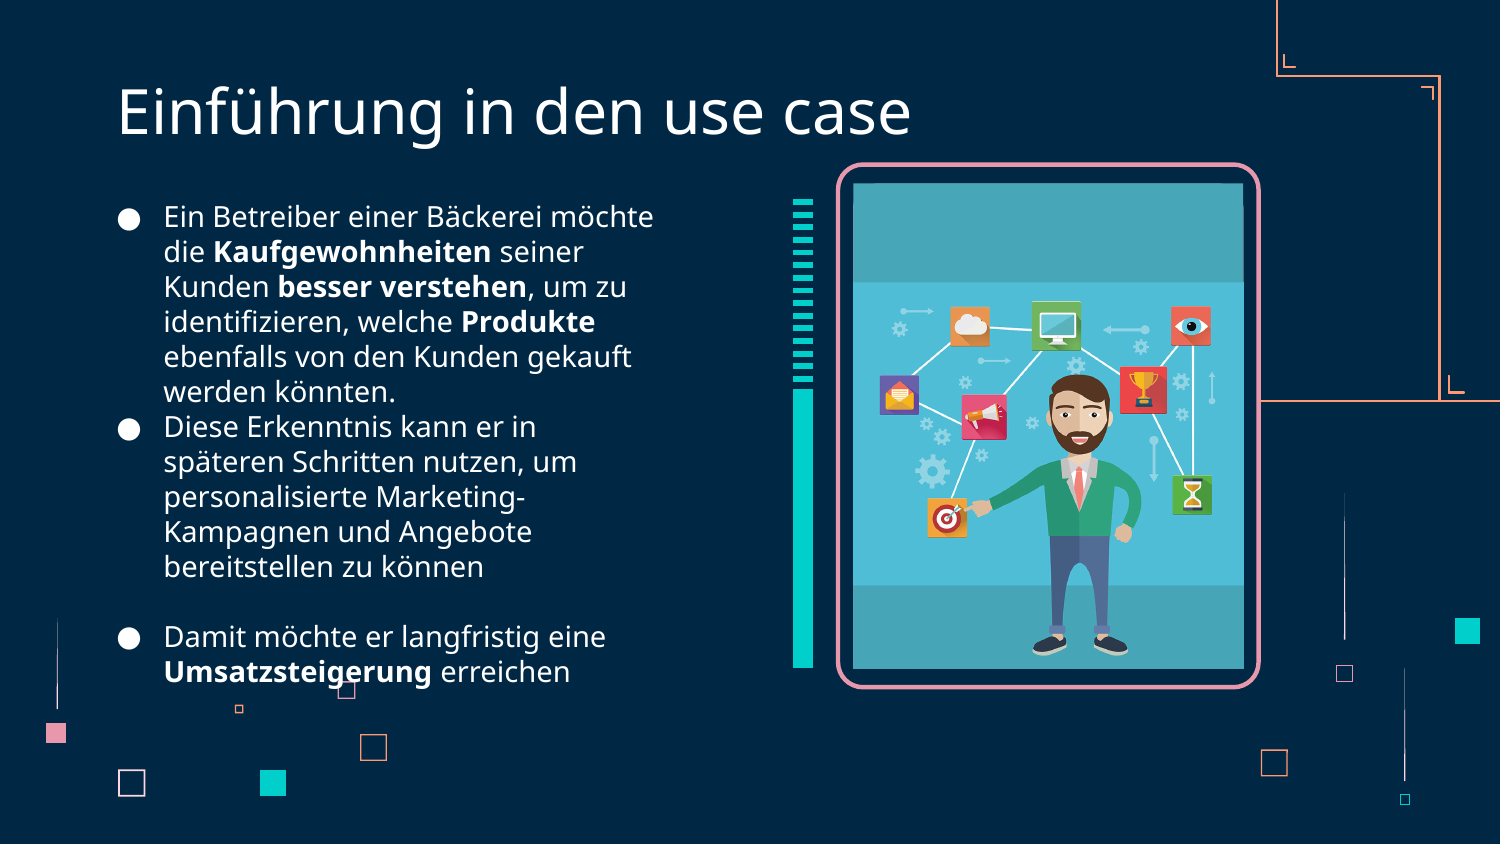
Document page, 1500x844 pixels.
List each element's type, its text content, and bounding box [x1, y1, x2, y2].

list Ein Betreiber einer Bäckerei möchte die Kaufgewohnheiten seiner Kunden besser verstehen, um zu identifizieren, welche Produkte ebenfalls von den Kunden gekauft werden könnten. Diese Erkenntnis kann er in späteren Schritten nutzen, um personalisierte Marketing-Kampagnen und Angebote bereitstellen zu können Damit möchte er langfristig eine Umsatzsteigerung erreichen [101, 183, 682, 668]
picture [853, 282, 1244, 669]
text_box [1260, 0, 1500, 402]
title Einführung in den use case [101, 67, 934, 163]
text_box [792, 162, 1262, 690]
